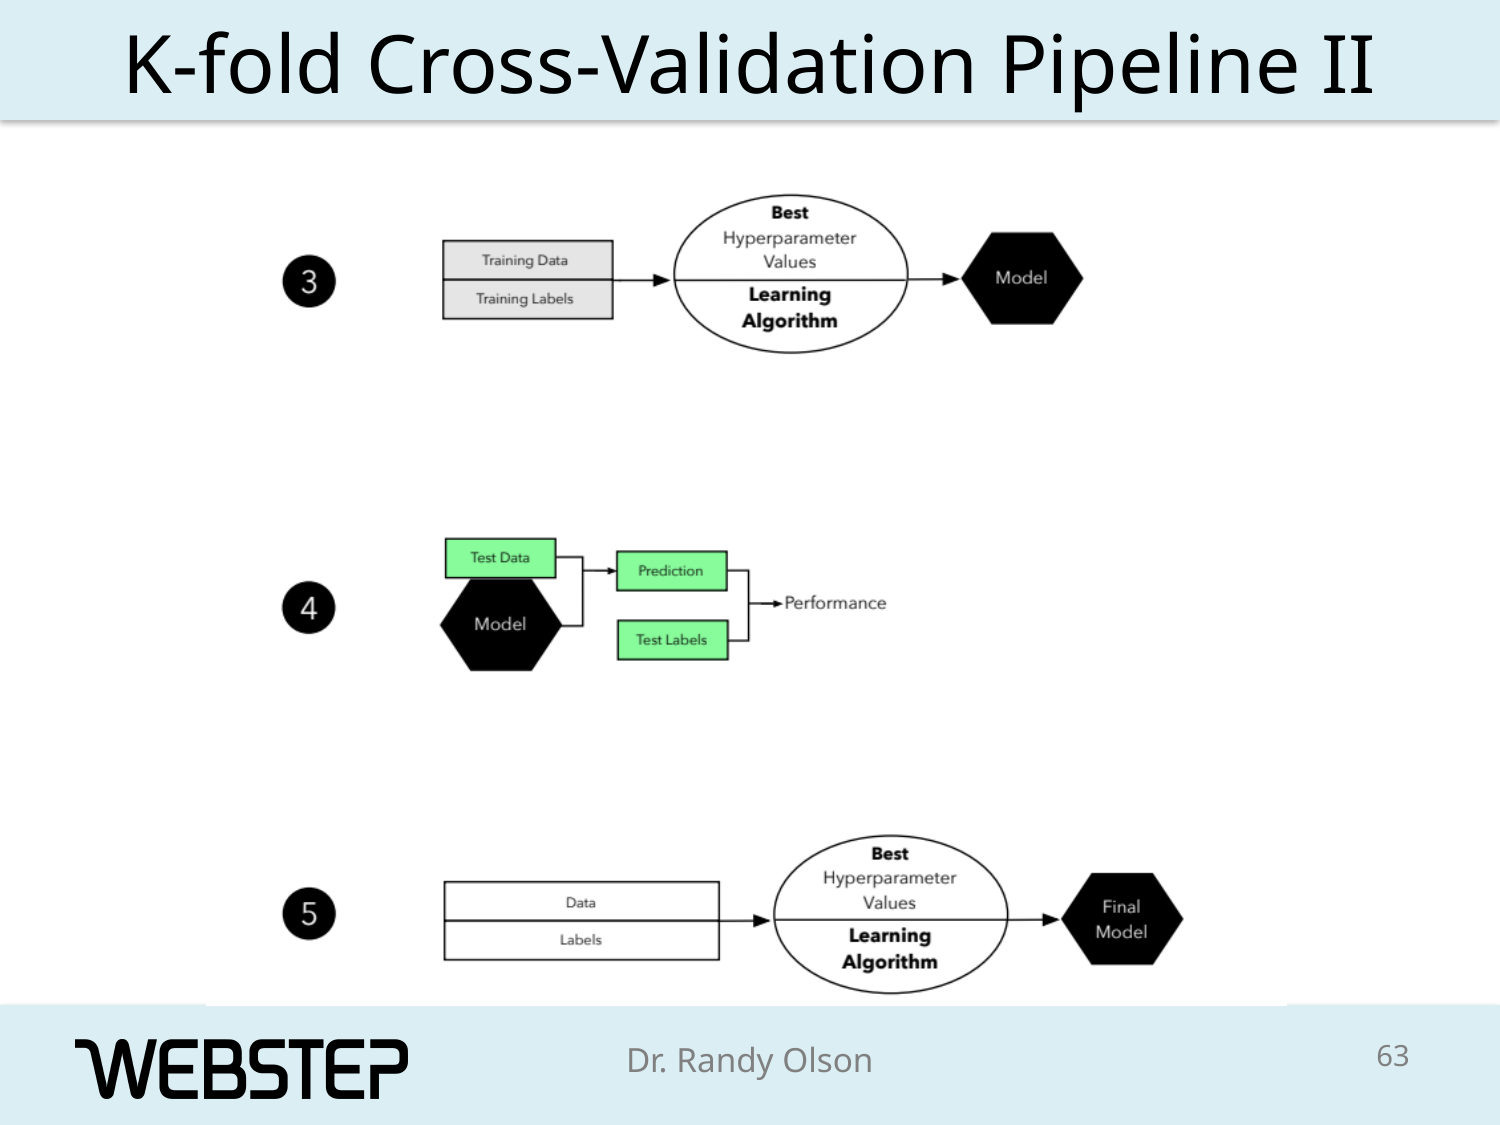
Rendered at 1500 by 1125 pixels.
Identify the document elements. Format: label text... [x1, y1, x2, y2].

slide_number 63 [1310, 1026, 1425, 1088]
title K-fold Cross-Validation Pipeline II [75, 0, 1425, 155]
picture [75, 1039, 408, 1099]
picture [205, 184, 1288, 1006]
